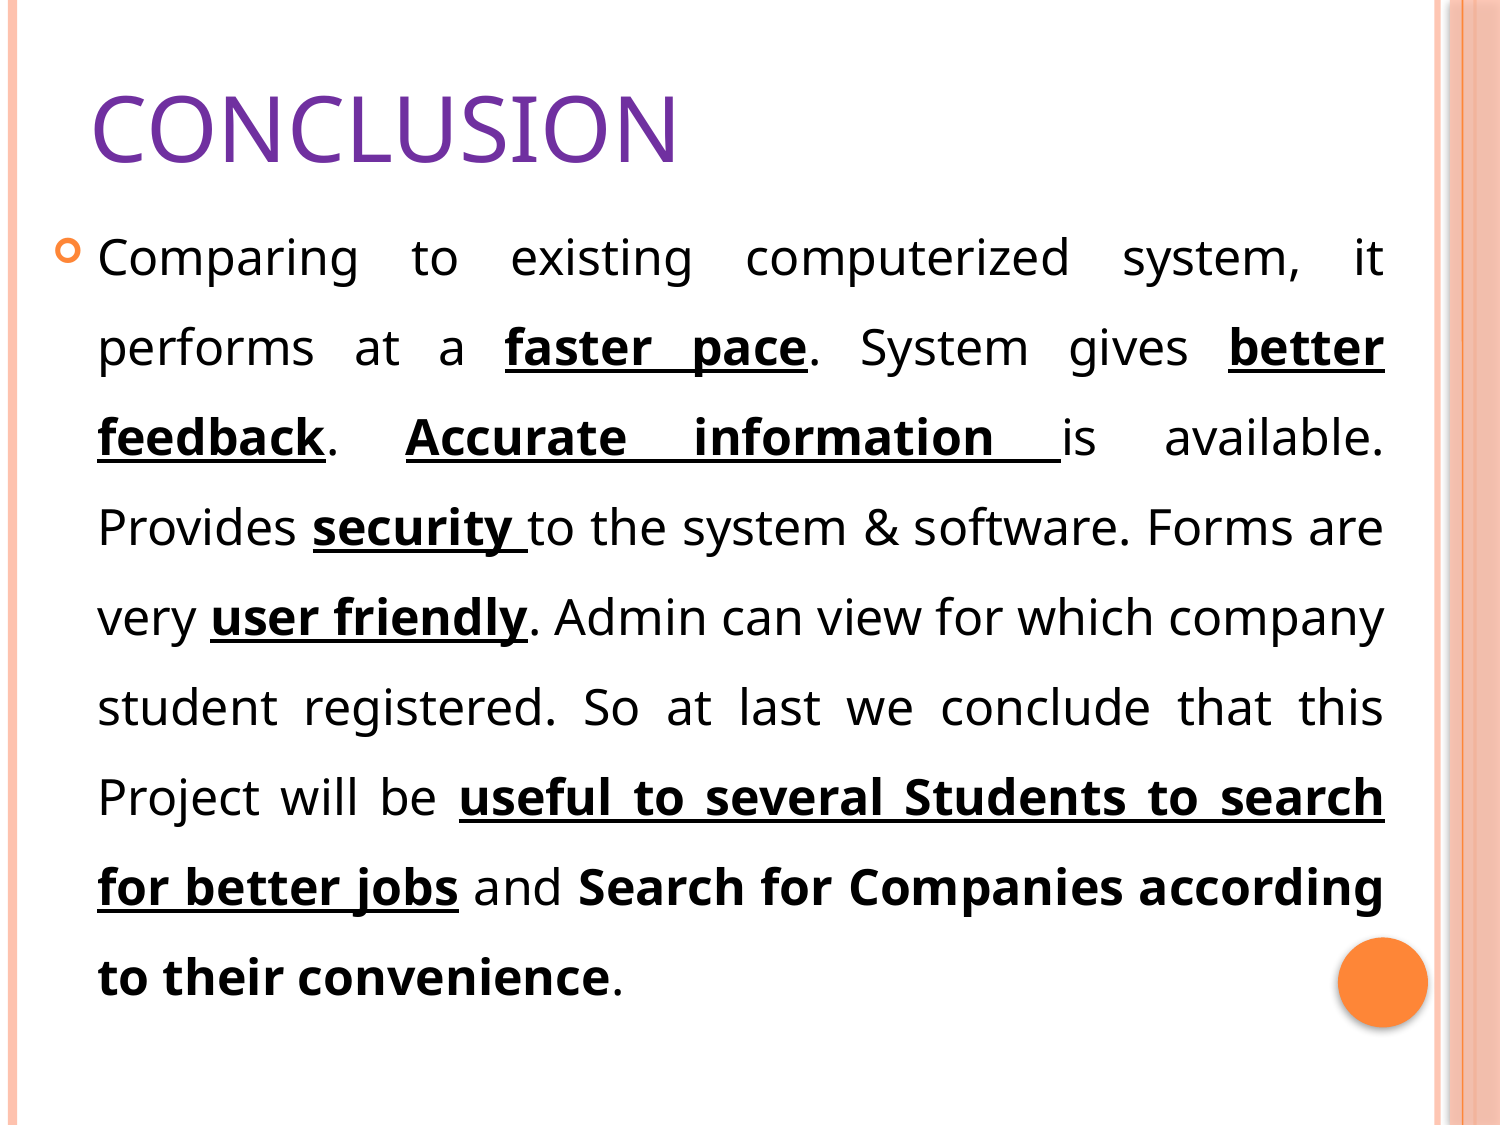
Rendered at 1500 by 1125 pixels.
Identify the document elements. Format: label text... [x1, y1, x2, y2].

list Comparing to existing computerized system, it performs at a faster pace. System gives better feedback. Accurate information is available. Provides security to the system & software. Forms are very user friendly. Admin can view for which company student registered. So at last we conclude that this Project will be useful to several Students to search for better jobs and Search for Companies according to their convenience. [37, 187, 1400, 1025]
title Conclusion [75, 1, 1300, 187]
